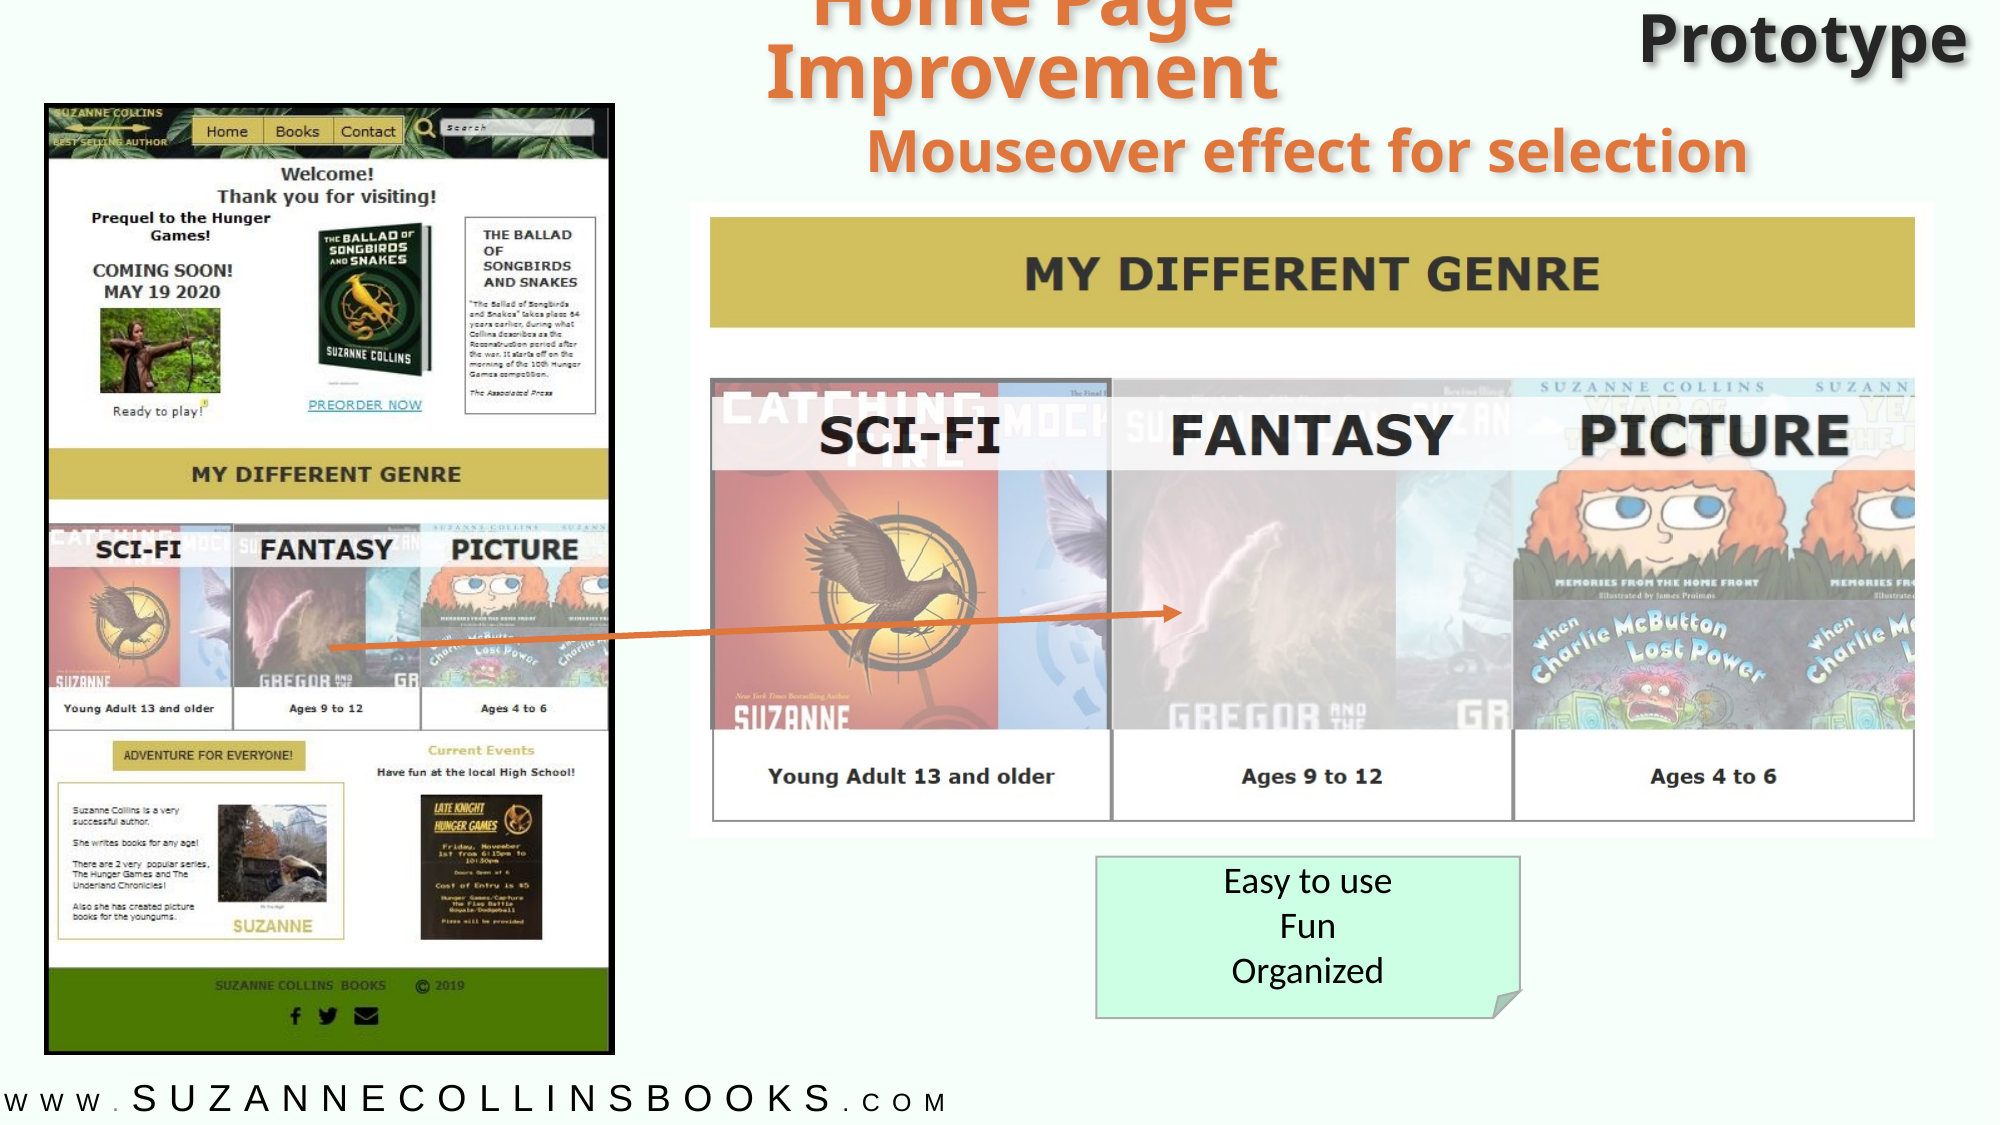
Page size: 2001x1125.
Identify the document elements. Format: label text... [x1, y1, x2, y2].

picture [44, 103, 615, 1055]
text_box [329, 612, 1183, 648]
text_box Mouseover effect for selection [834, 111, 1782, 185]
picture [690, 202, 1934, 838]
text_box Easy to use Fun Organized [1095, 855, 1524, 1020]
text_box WWW.SUZANNECOLLINSBOOKS.COM [4, 1073, 1221, 1119]
text_box [1496, 994, 1514, 1012]
text_box Prototype [1606, 2, 2000, 76]
text_box Home Page Improvement [549, 0, 1497, 114]
